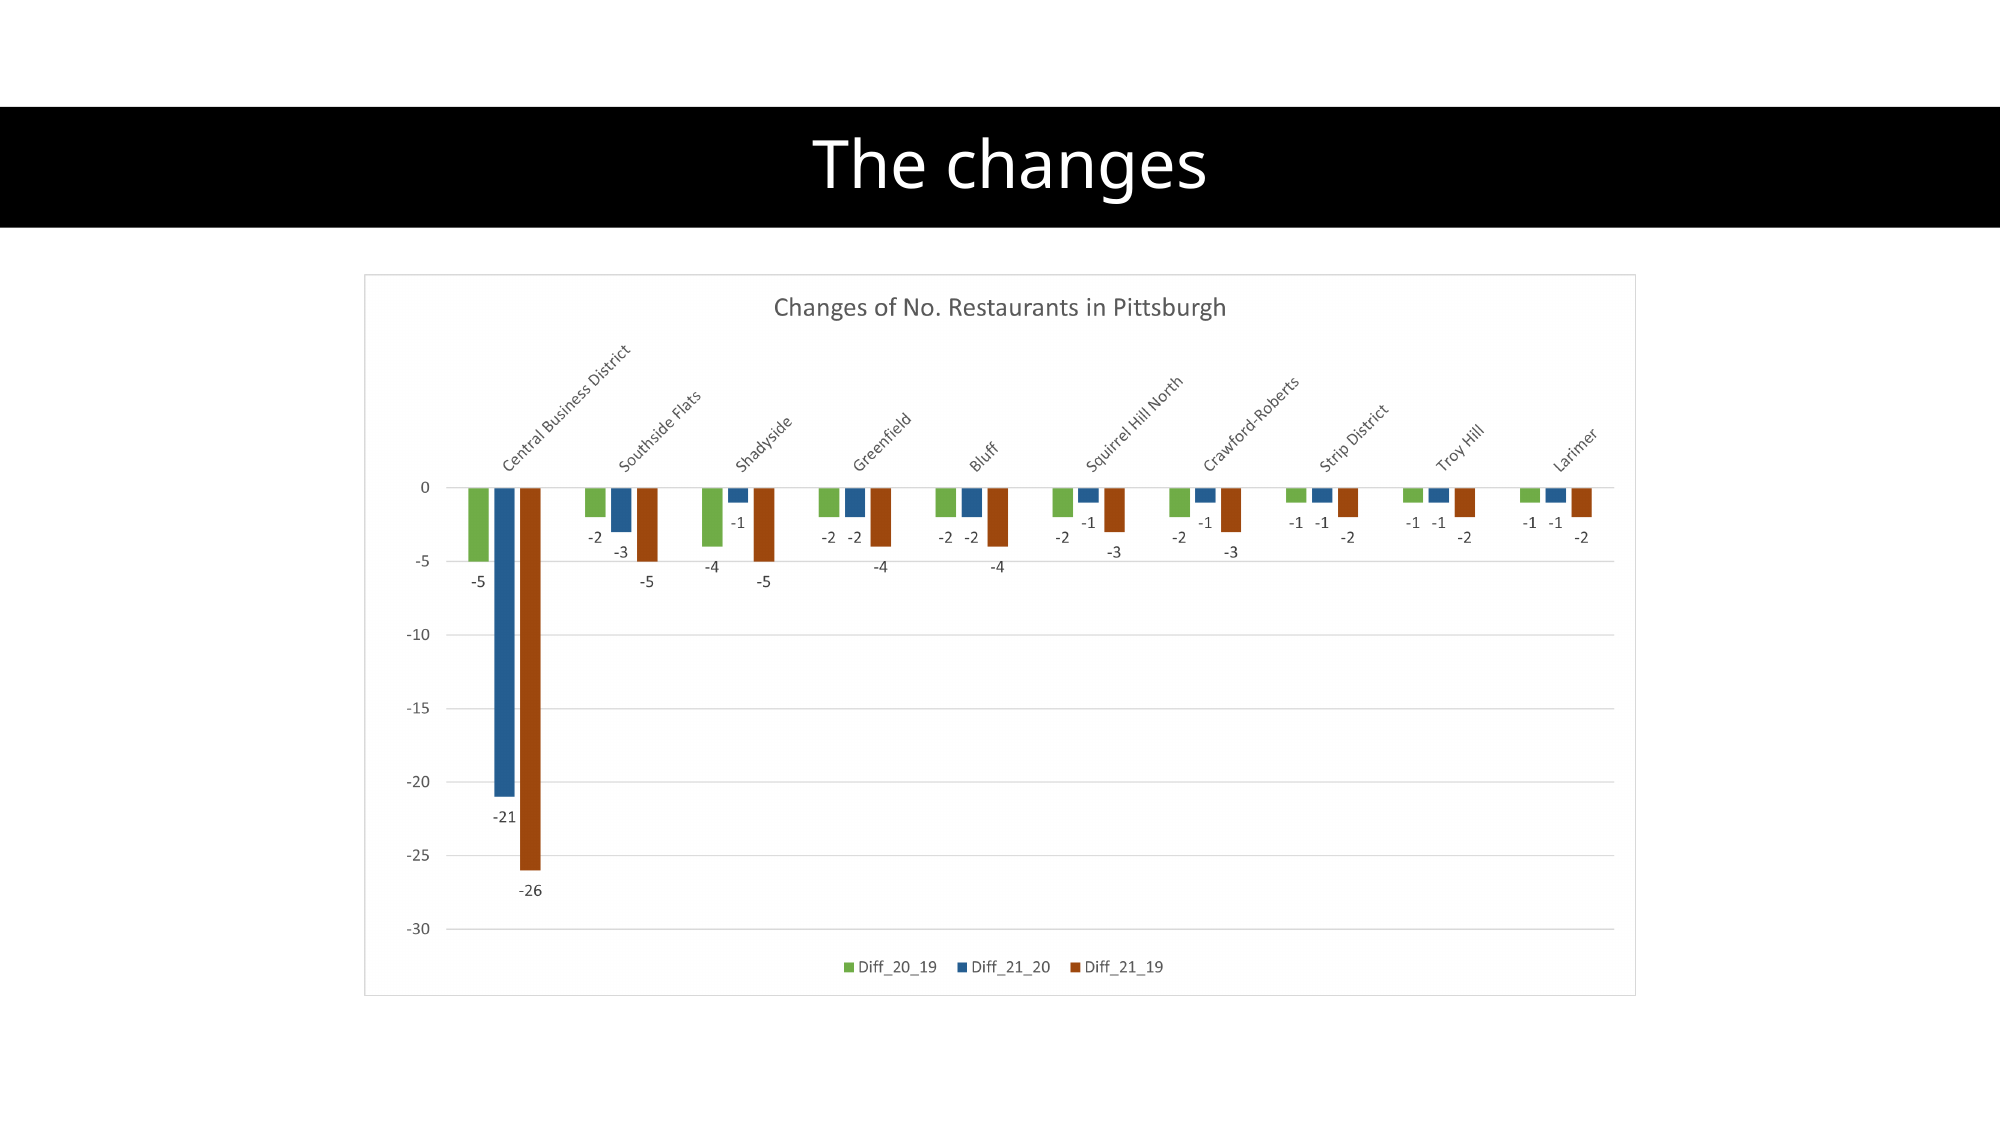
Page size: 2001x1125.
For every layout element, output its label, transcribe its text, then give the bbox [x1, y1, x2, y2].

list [364, 274, 1636, 996]
text_box [0, 106, 2000, 229]
title The changes [91, 105, 1931, 228]
